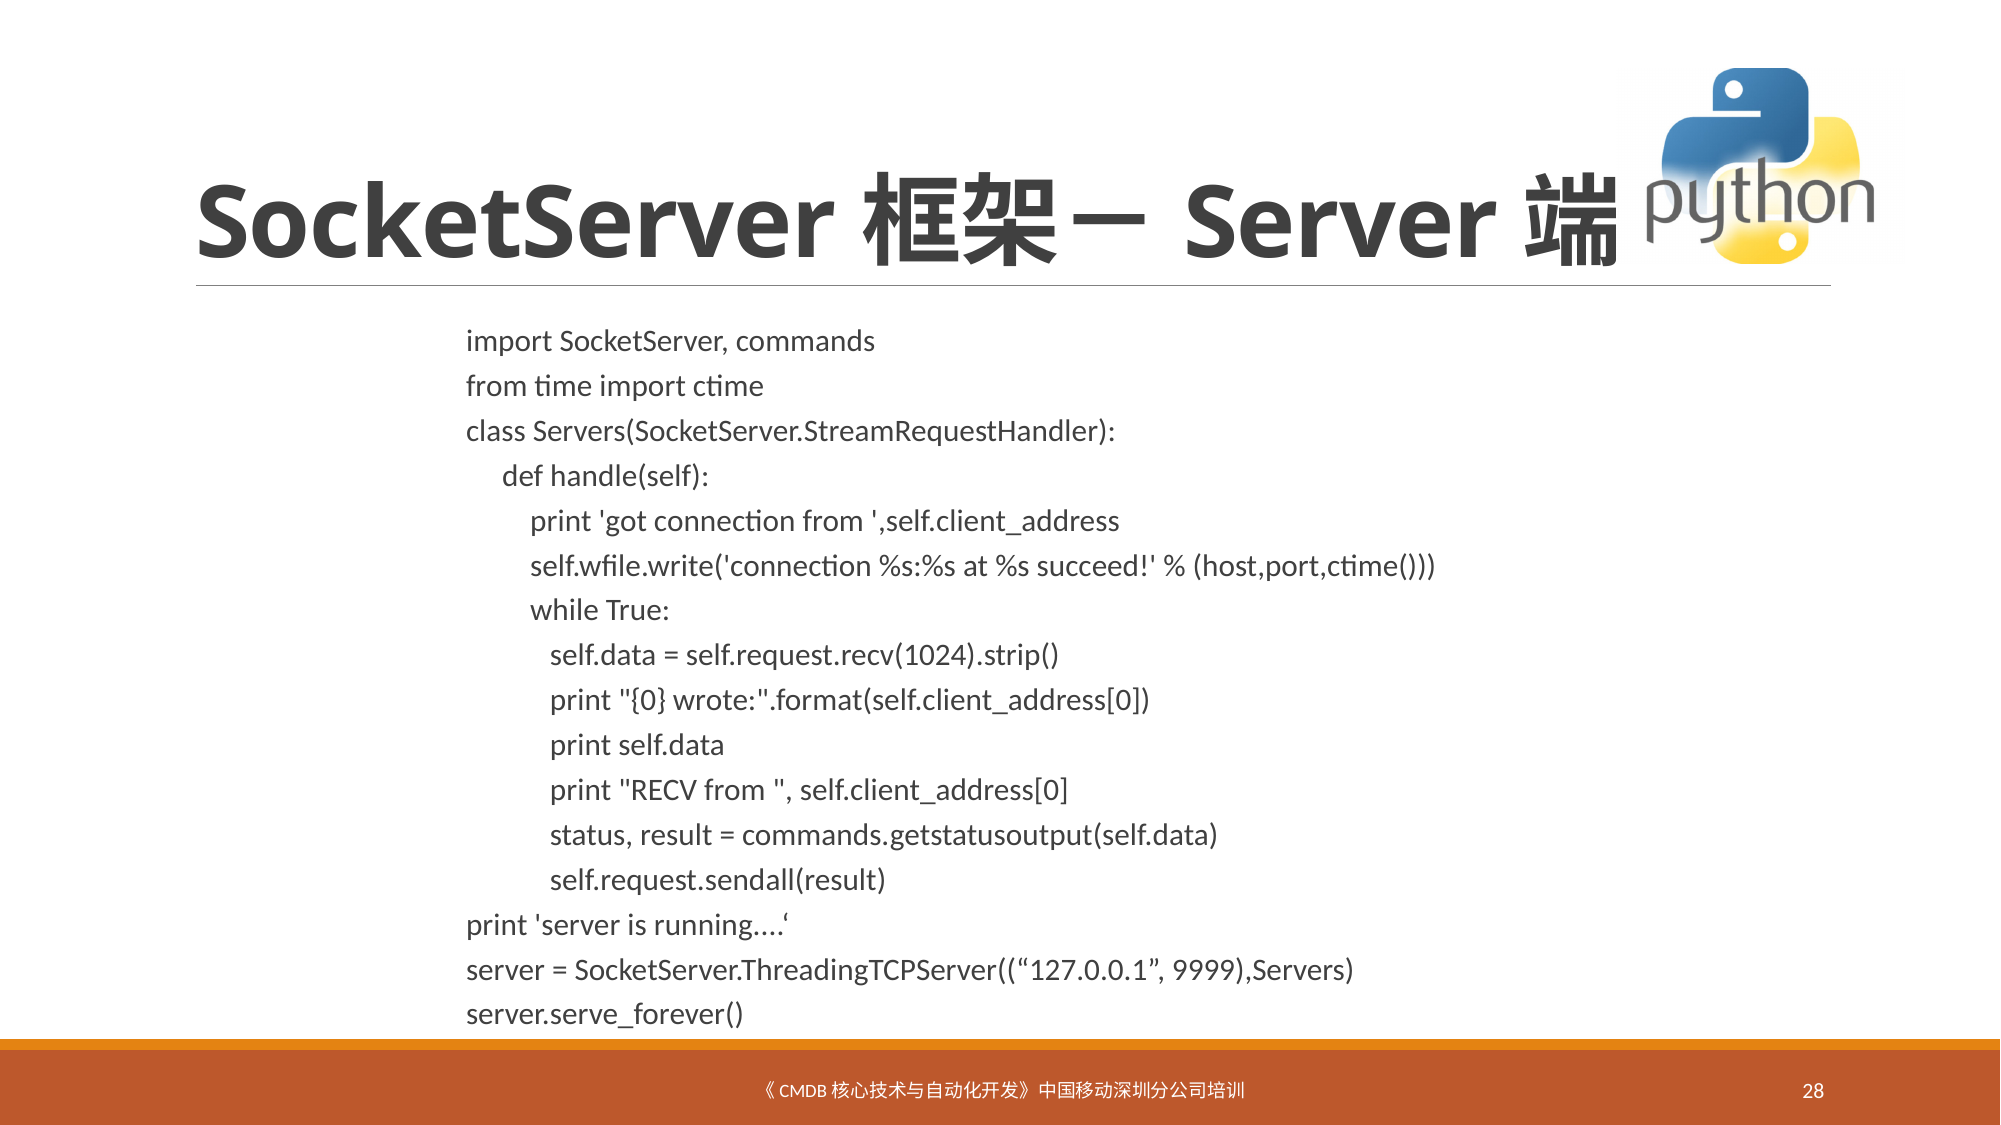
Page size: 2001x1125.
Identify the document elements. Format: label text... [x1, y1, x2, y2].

footer 《CMDB核心技术与自动化开发》中国移动深圳分公司培训 [604, 1059, 1396, 1120]
title SocketServer框架－Server端 [180, 47, 1830, 285]
picture [1616, 68, 1906, 264]
slide_number 28 [1624, 1059, 1840, 1120]
list import SocketServer, commands from time import ctime class Servers(SocketServer.StreamRequestHandler): def handle(self): print 'got connection from ',self.client_address self.wfile.write('connection %s:%s at %s succeed!' % (host,port,ctime())) while True: self.data = self.request.recv(1024).strip() print "{0} wrote:".format(self.client_address[0]) print self.data print "RECV from ", self.client_address[0] status, result = commands.getstatusoutput(self.data) self.request.sendall(result) print 'server is running....‘ server = SocketServer.ThreadingTCPServer((“127.0.0.1”, 9999),Servers) server.serve_forever() [466, 305, 1698, 966]
